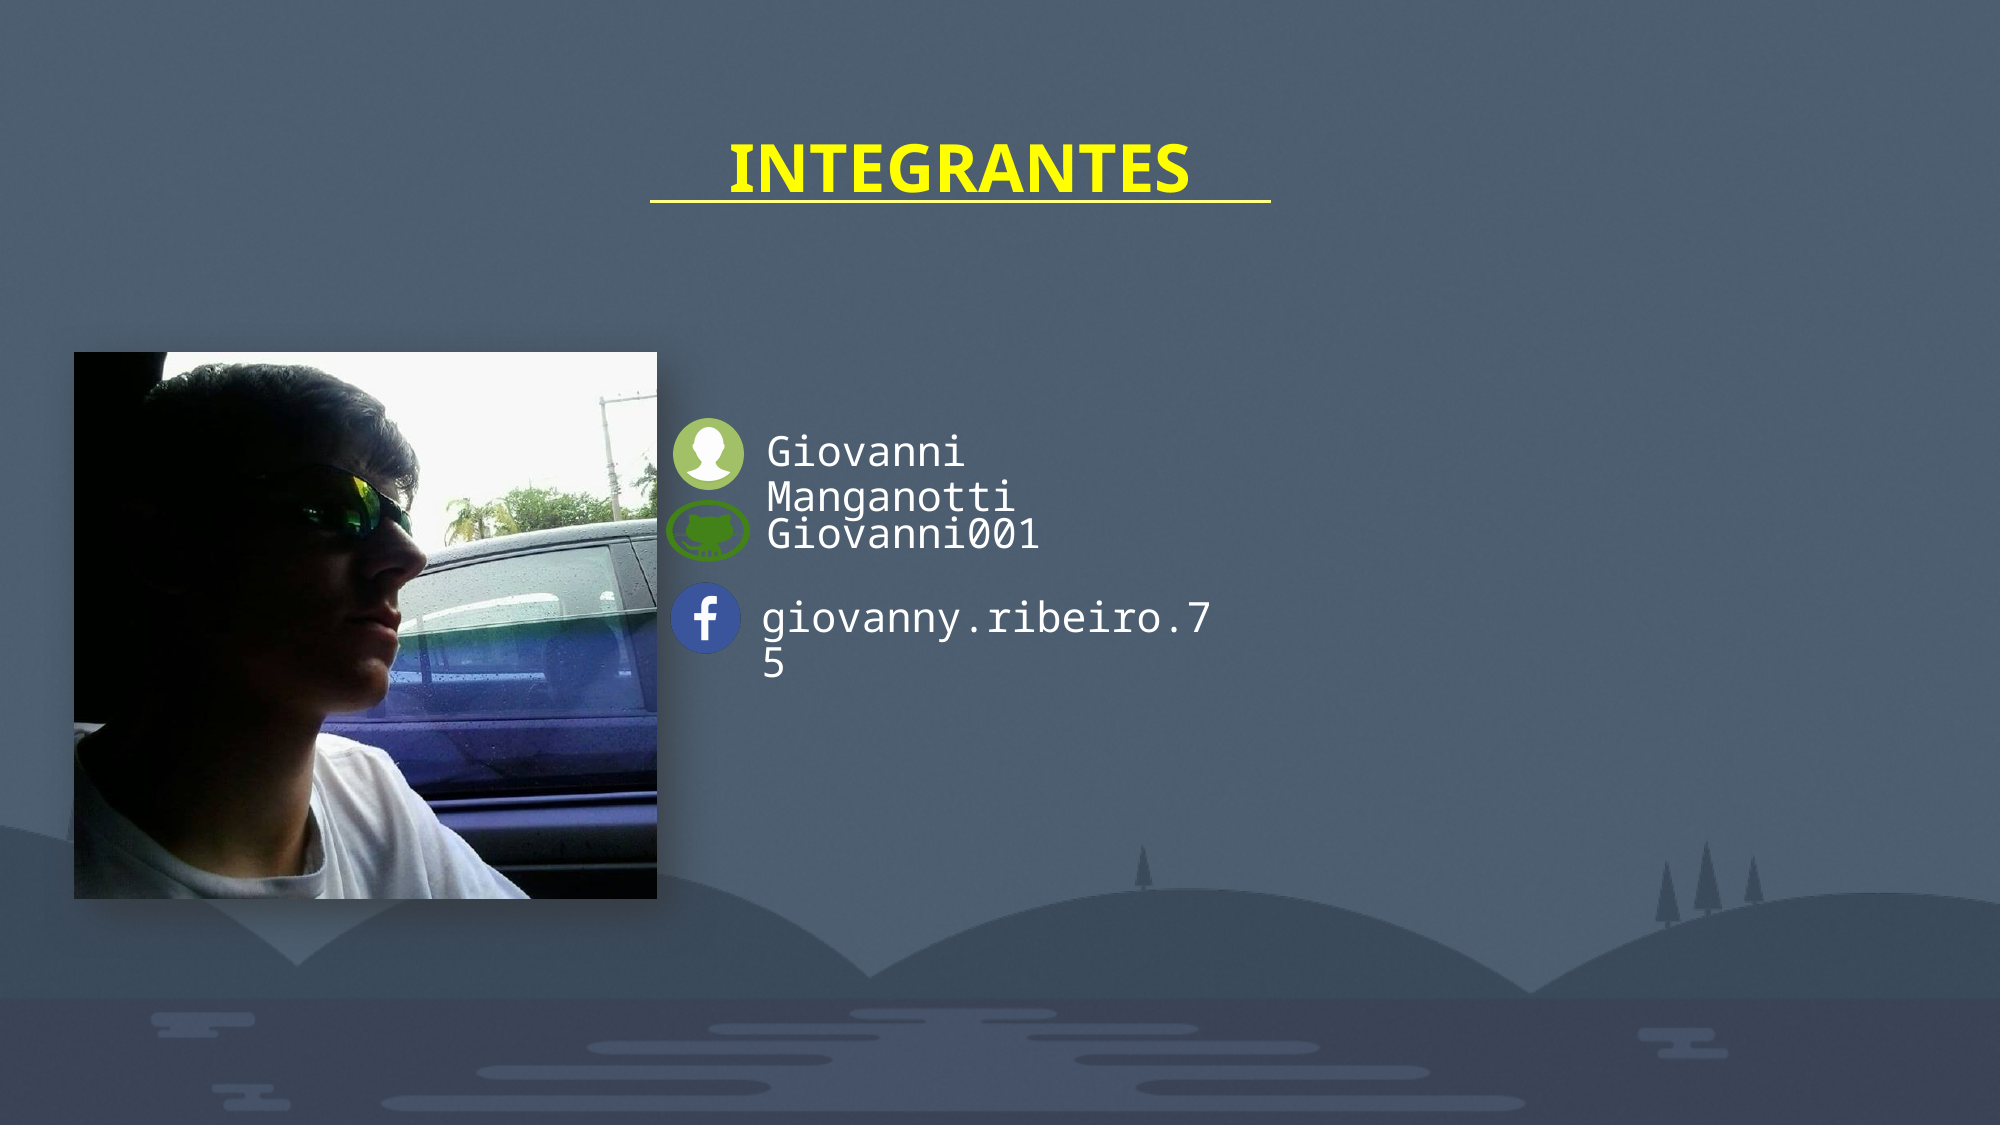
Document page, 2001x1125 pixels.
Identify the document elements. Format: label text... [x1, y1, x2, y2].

text_box INTEGRANTES [650, 127, 1271, 186]
text_box [735, 659, 1015, 671]
text_box Giovanni Manganotti [752, 423, 1248, 495]
text_box giovanny.ribeiro.75 [746, 589, 1243, 660]
picture [0, 0, 2000, 1125]
text_box Giovanni001 [752, 504, 1248, 576]
